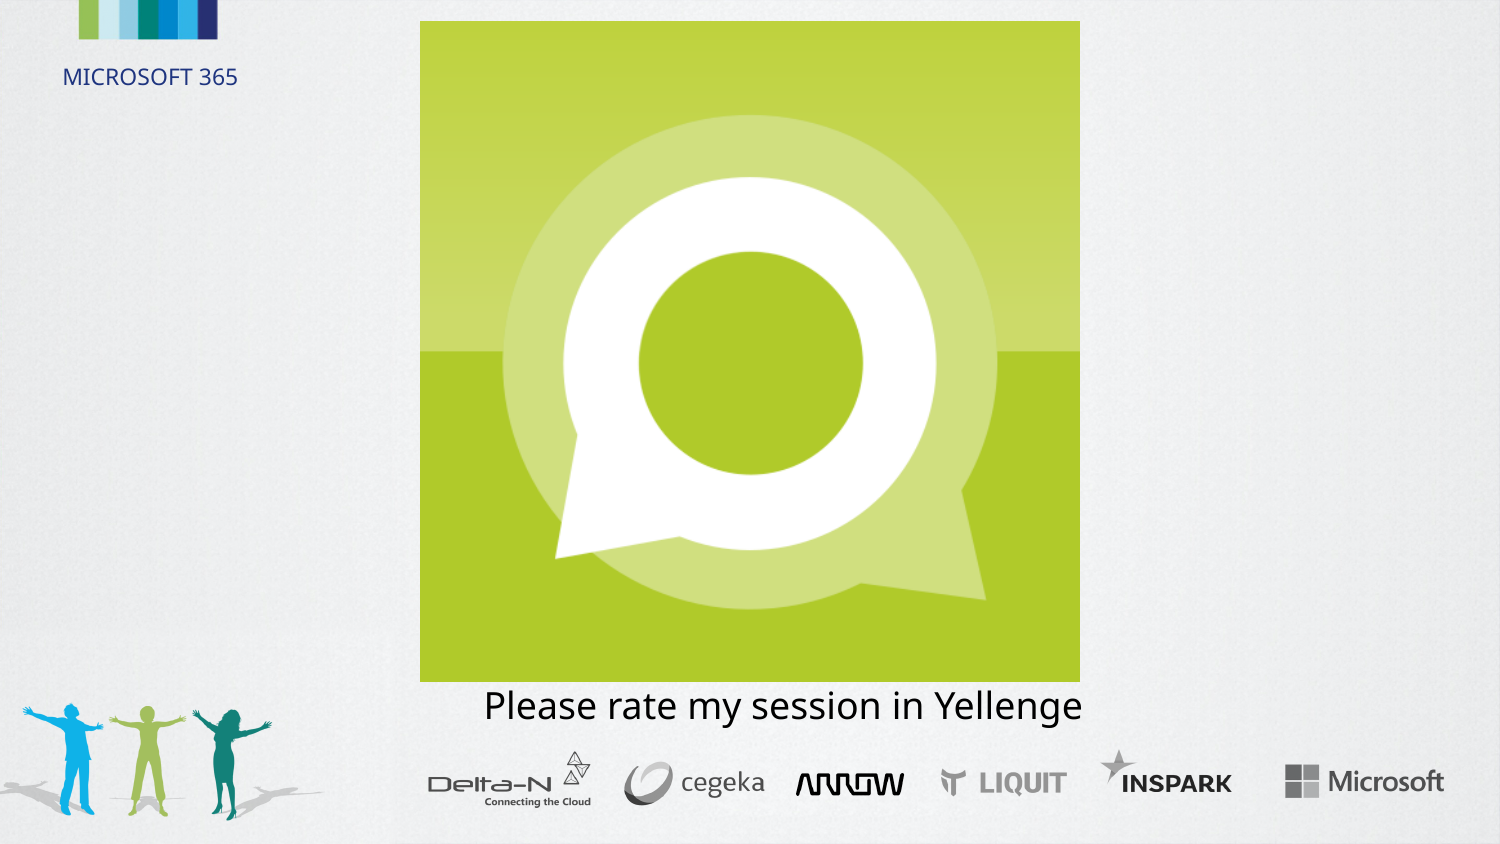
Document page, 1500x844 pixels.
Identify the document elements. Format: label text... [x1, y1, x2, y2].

picture [0, 0, 1500, 844]
text_box Please rate my session in Yellenge [468, 675, 1099, 735]
